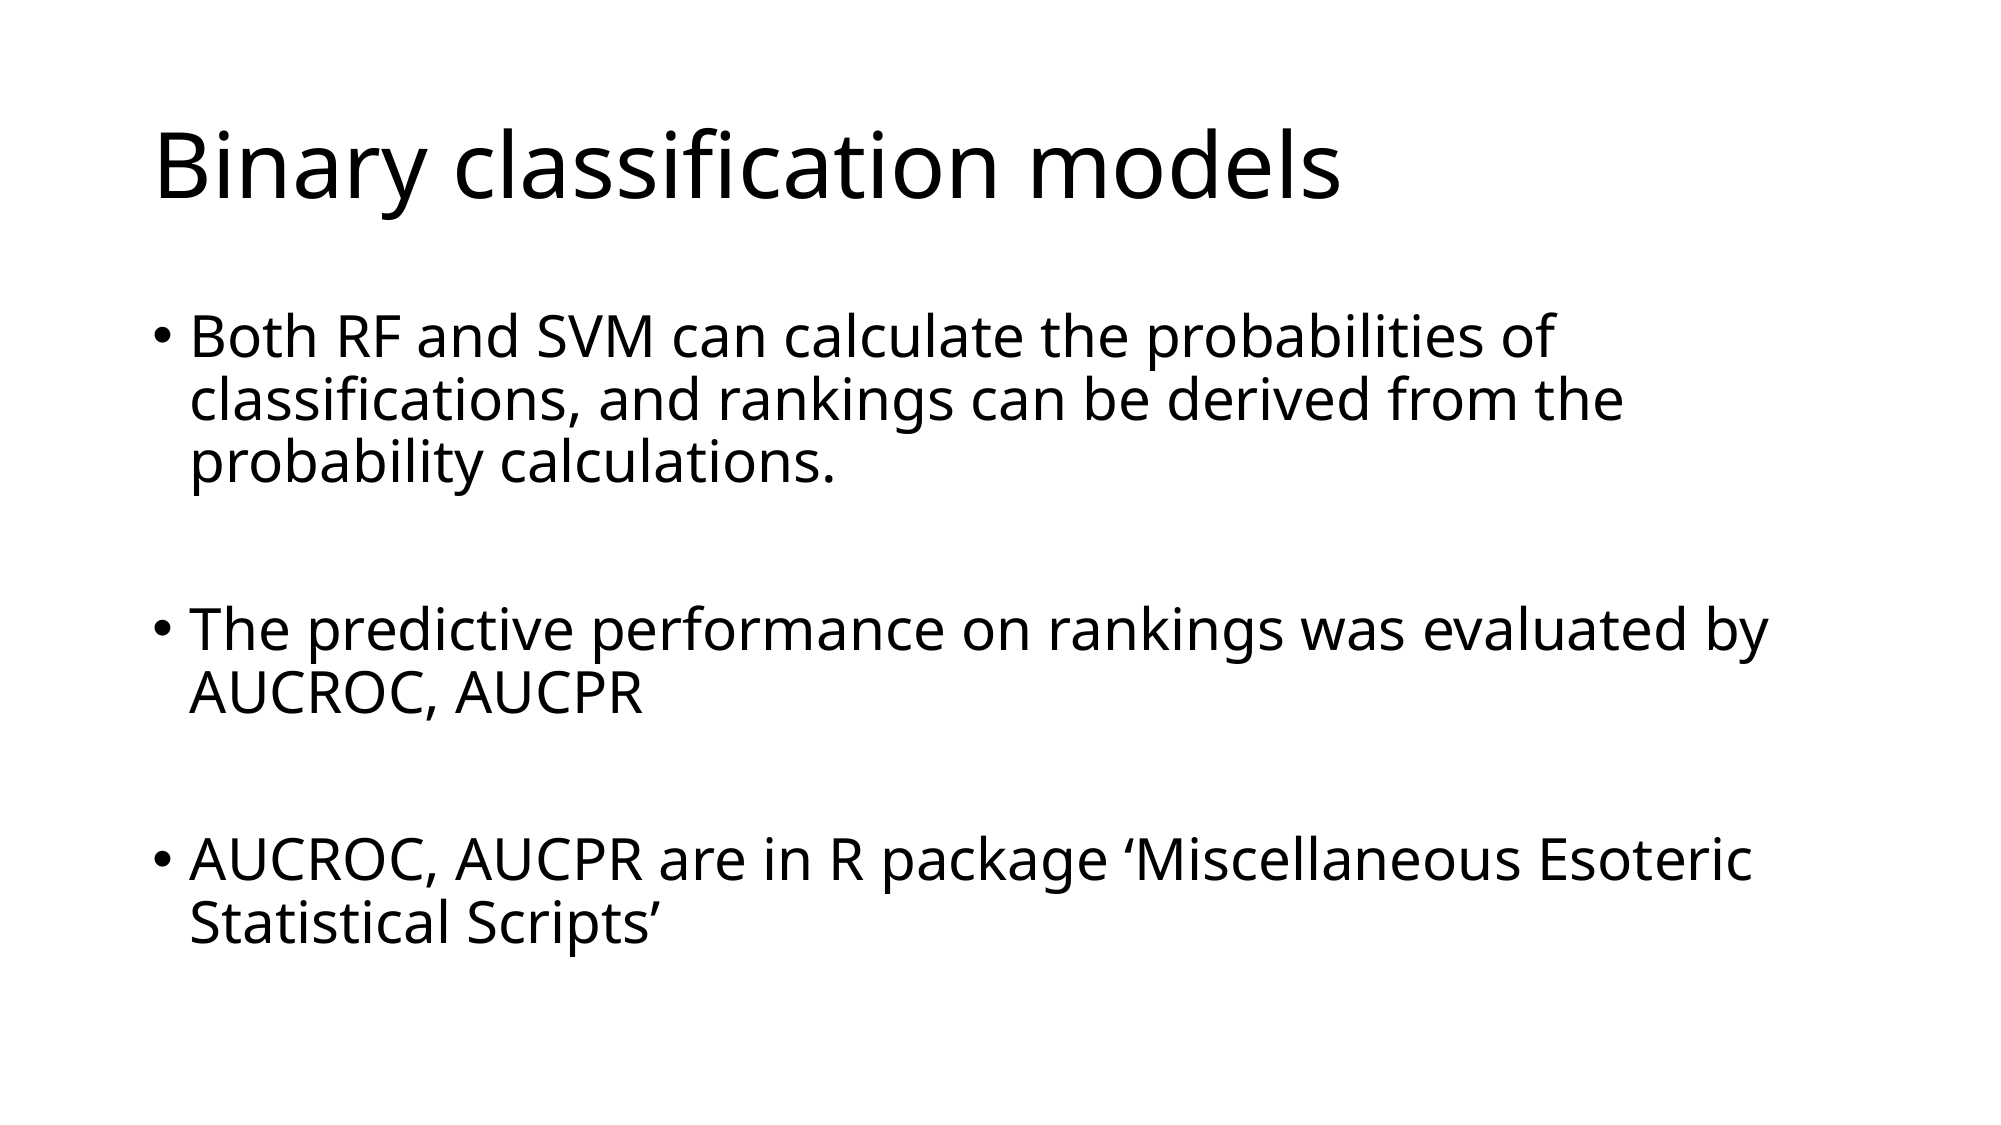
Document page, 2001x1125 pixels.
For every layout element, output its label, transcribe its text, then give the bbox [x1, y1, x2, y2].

title Binary classification models [137, 59, 1863, 278]
list Both RF and SVM can calculate the probabilities of classifications, and rankings can be derived from the probability calculations. The predictive performance on rankings was evaluated by AUCROC, AUCPR AUCROC, AUCPR are in R package ‘Miscellaneous Esoteric Statistical Scripts’ [137, 299, 1863, 1014]
